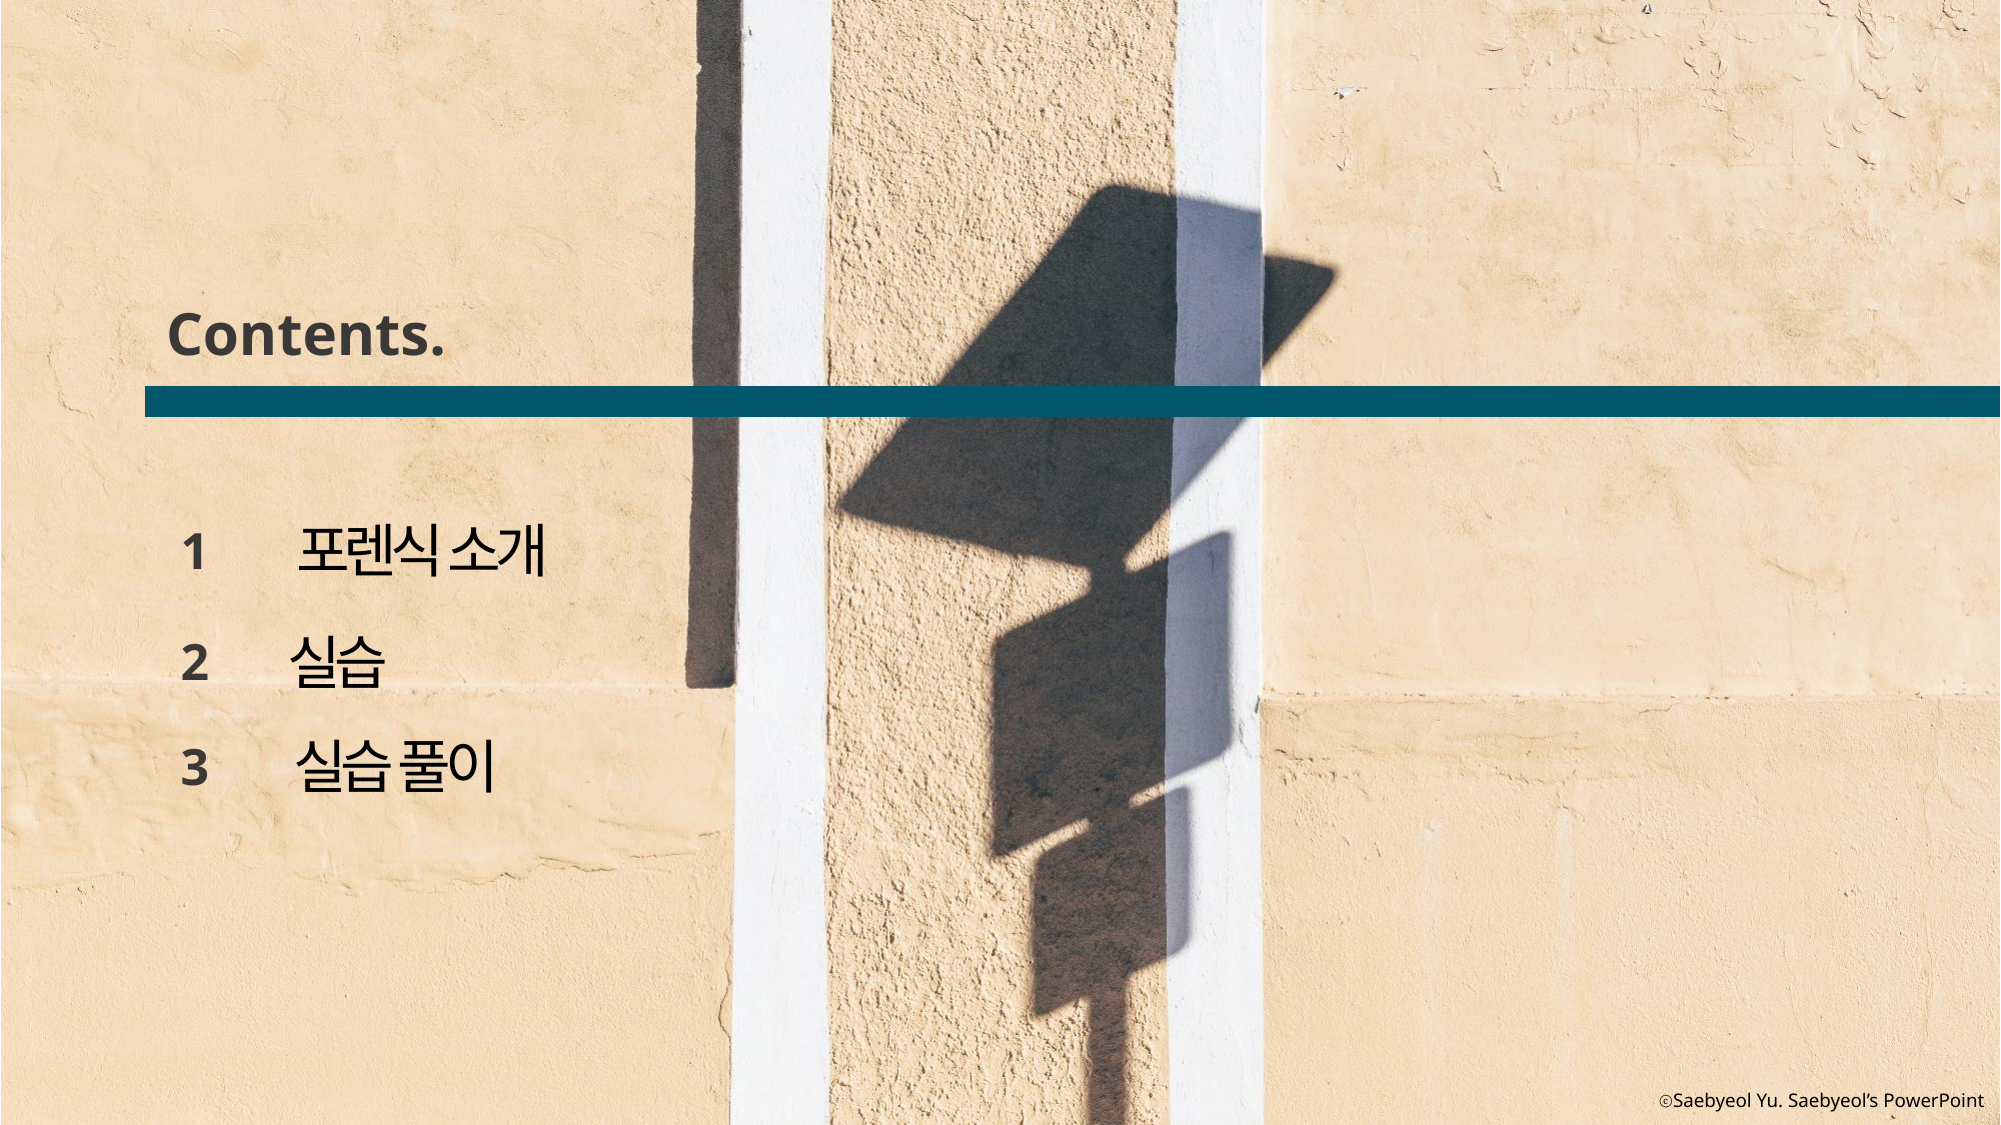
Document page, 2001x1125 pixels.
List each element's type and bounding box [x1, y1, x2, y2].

picture [1, 0, 2000, 1125]
text_box [165, 506, 574, 593]
text_box [165, 723, 522, 810]
text_box [165, 618, 407, 705]
